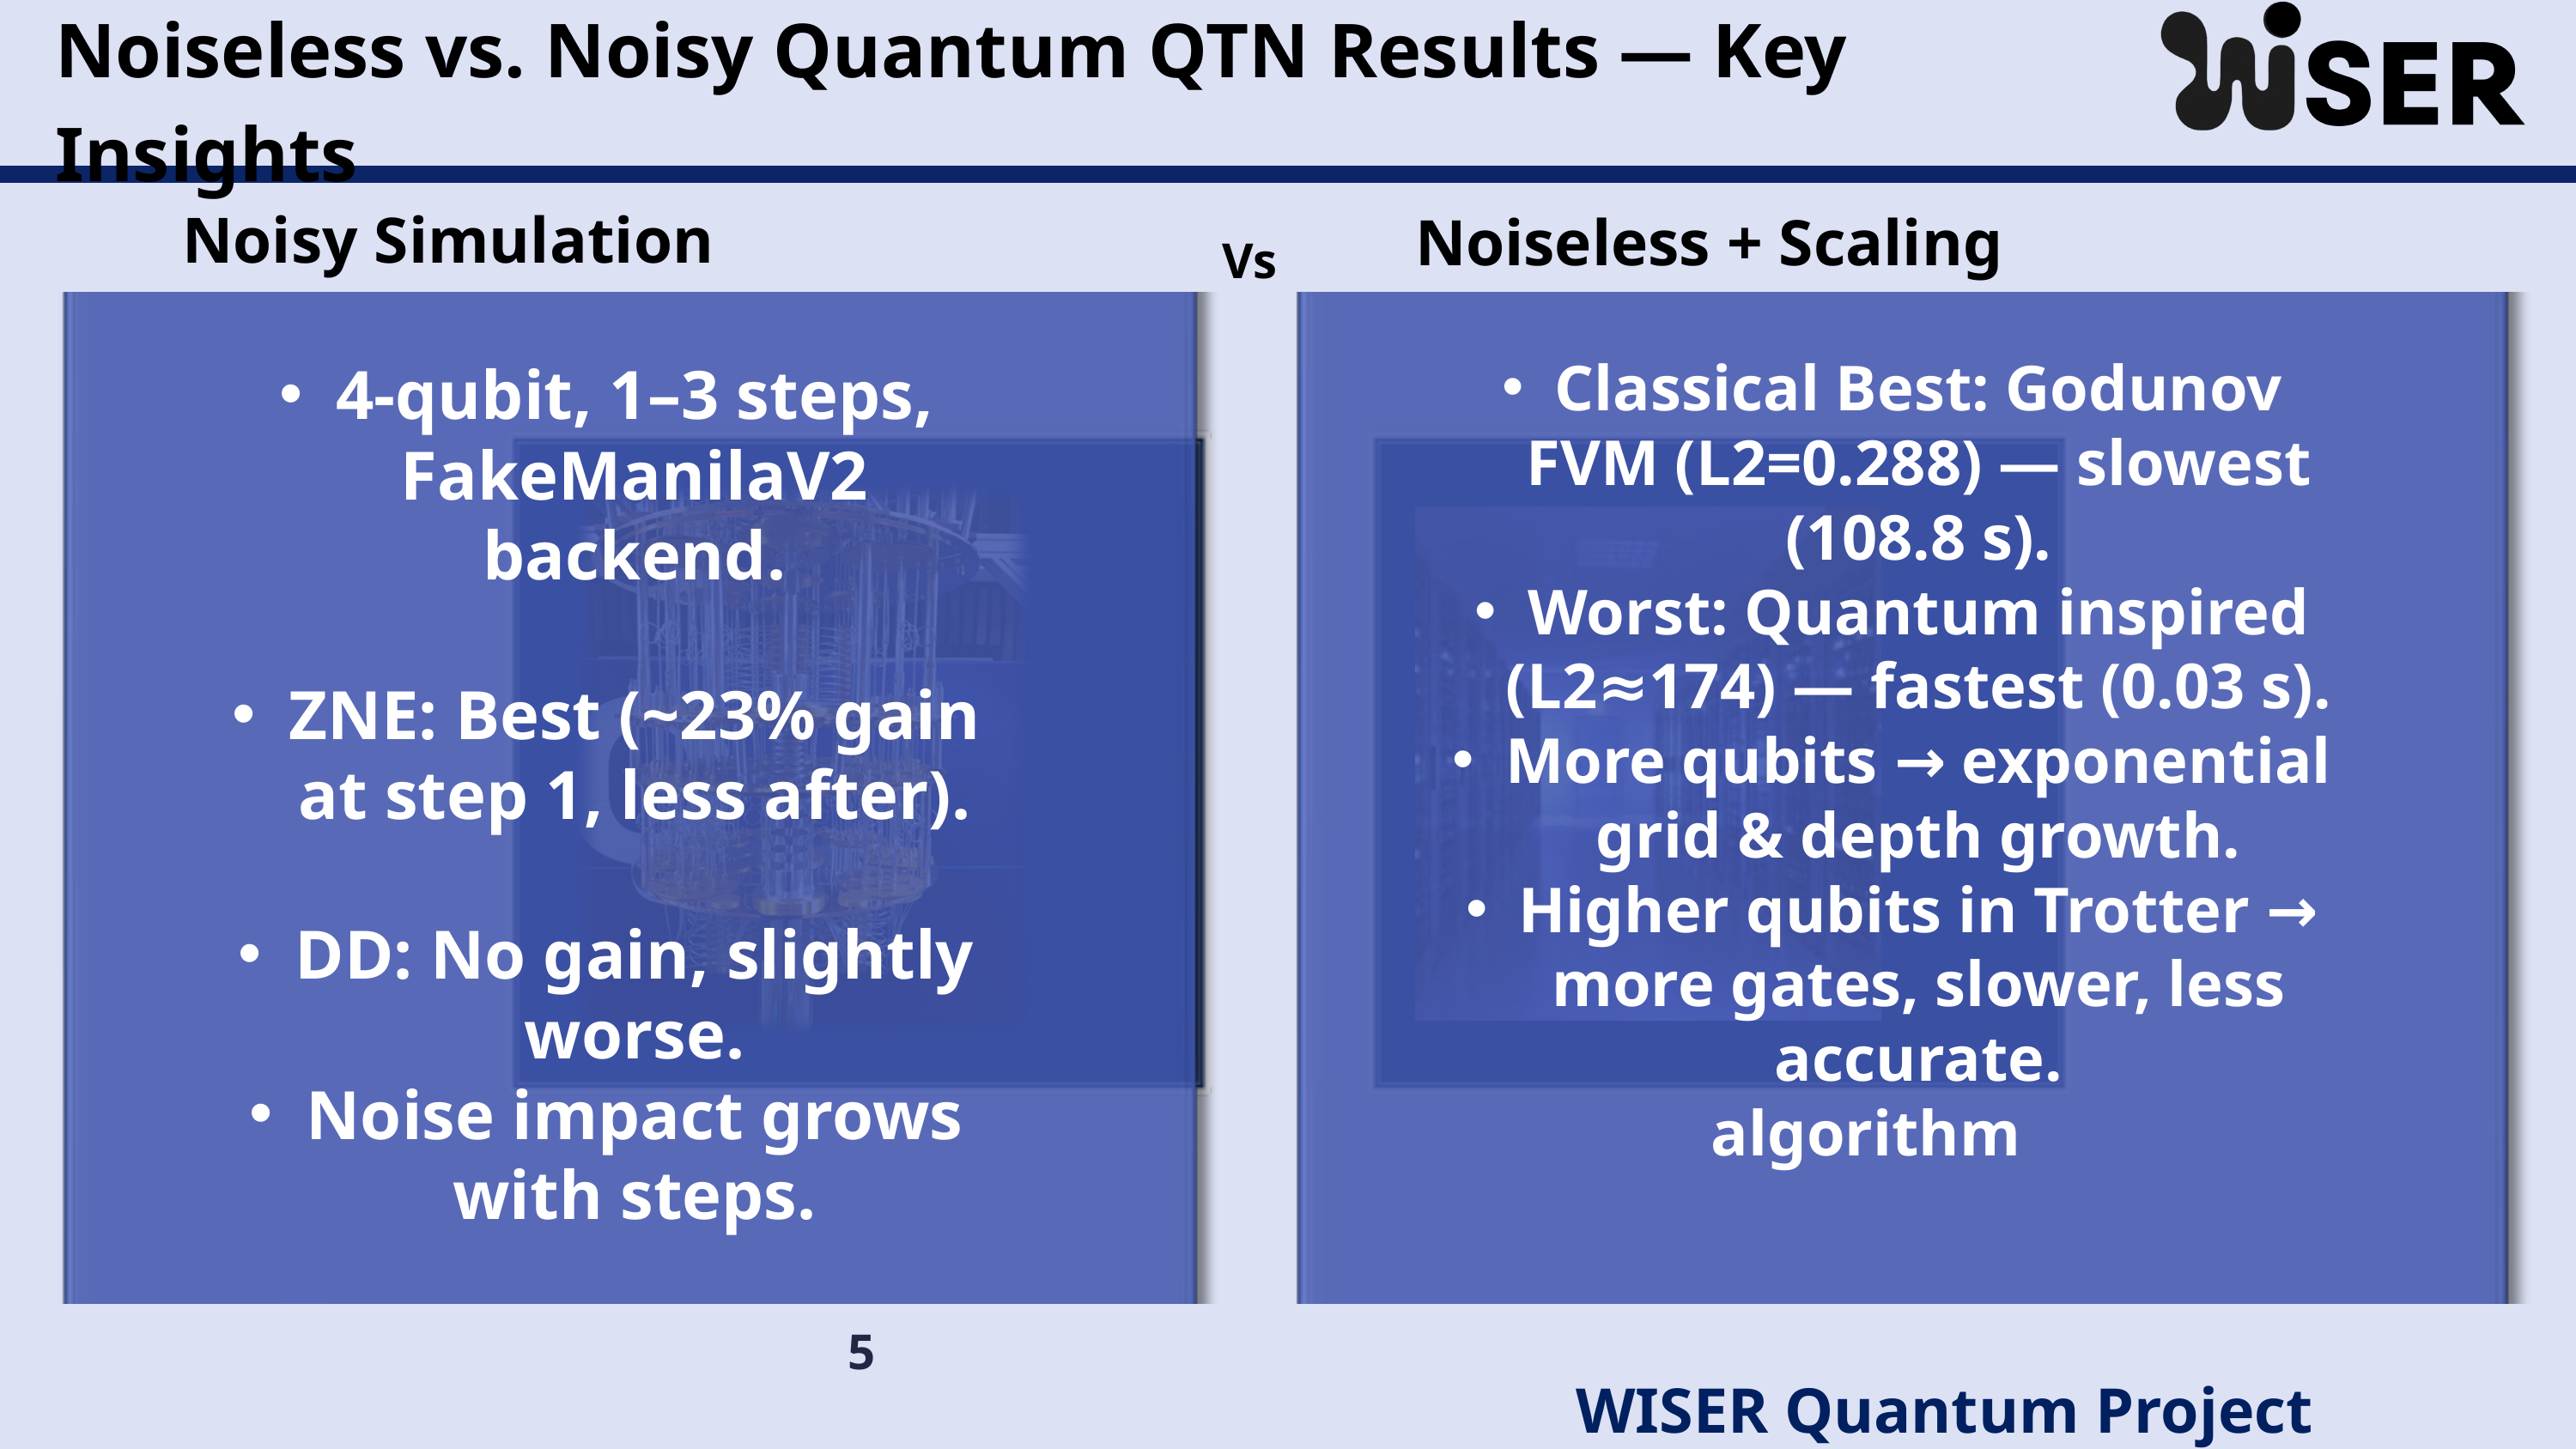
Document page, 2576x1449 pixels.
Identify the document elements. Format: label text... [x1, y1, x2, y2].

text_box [1287, 292, 2539, 1304]
text_box WISER Quantum Project [1576, 1359, 2514, 1446]
text_box Vs [1222, 220, 1415, 288]
text_box Noiseless vs. Noisy Quantum QTN Results — Key Insights [55, 0, 2150, 405]
text_box 5 [848, 1312, 875, 1380]
text_box Noiseless + Scaling [1415, 190, 2215, 291]
text_box Noisy Simulation [182, 187, 993, 291]
text_box [2534, 166, 2576, 183]
text_box [0, 166, 55, 183]
text_box [2150, 0, 2534, 238]
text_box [55, 292, 1225, 1304]
